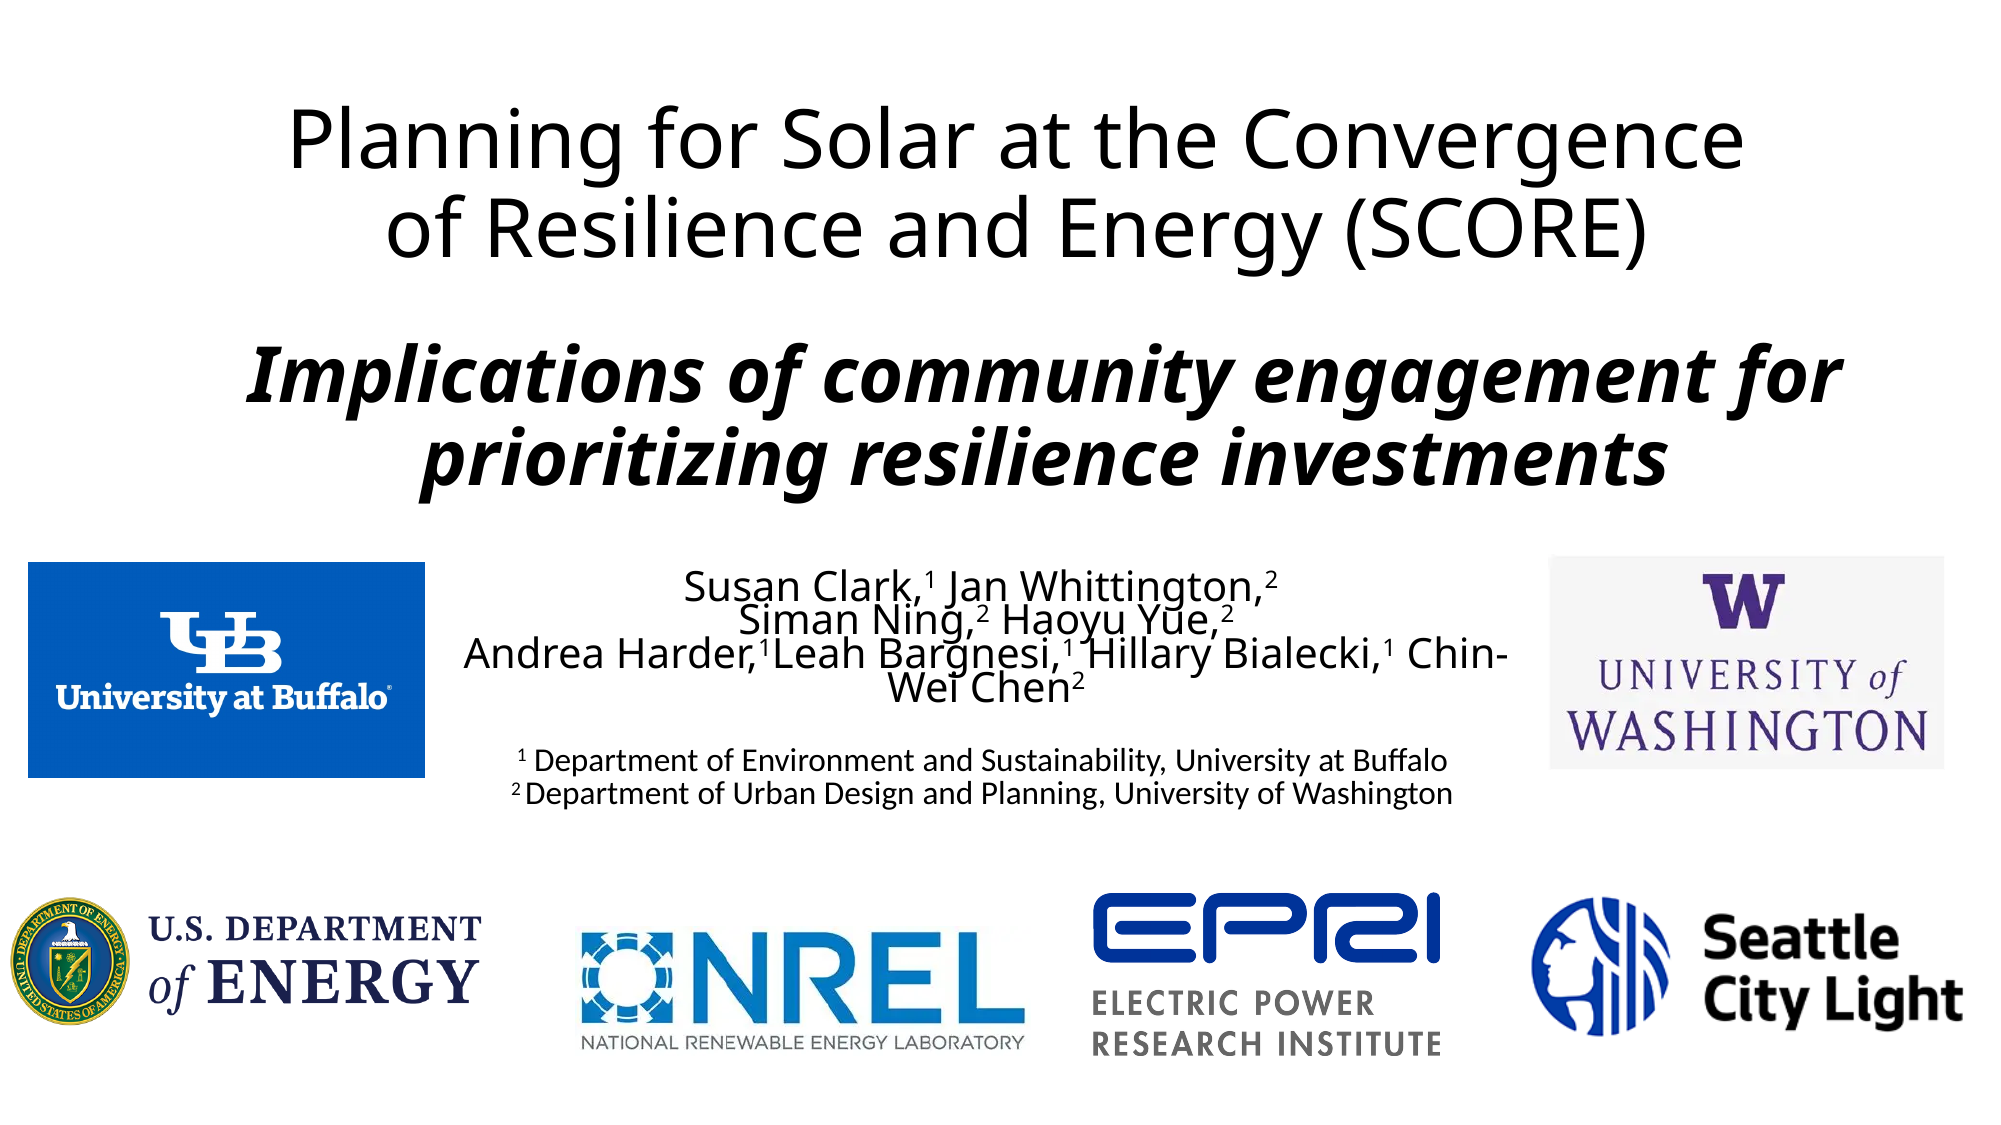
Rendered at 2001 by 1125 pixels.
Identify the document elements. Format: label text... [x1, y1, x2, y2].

picture [27, 561, 426, 778]
picture [1547, 553, 1945, 771]
picture [1506, 805, 1986, 1125]
subtitle Implications of community engagement for prioritizing resilience investments [170, 327, 1923, 513]
picture [0, 884, 495, 1038]
title Planning for Solar at the Convergence of Resilience and Energy (SCORE) [267, 44, 1768, 283]
picture [574, 925, 1031, 1057]
picture [1093, 892, 1441, 1057]
text_box Susan Clark,1 Jan Whittington,2 Siman Ning,2 Haoyu Yue,2 Andrea Harder,1Leah Bargnesi,1 Hillary Bialecki,1 Chin-Wei Chen2 1 Department of Environment and Sustainability, University at Buffalo 2 Department of Urban Design and Planning, University of Washington [424, 568, 1548, 820]
